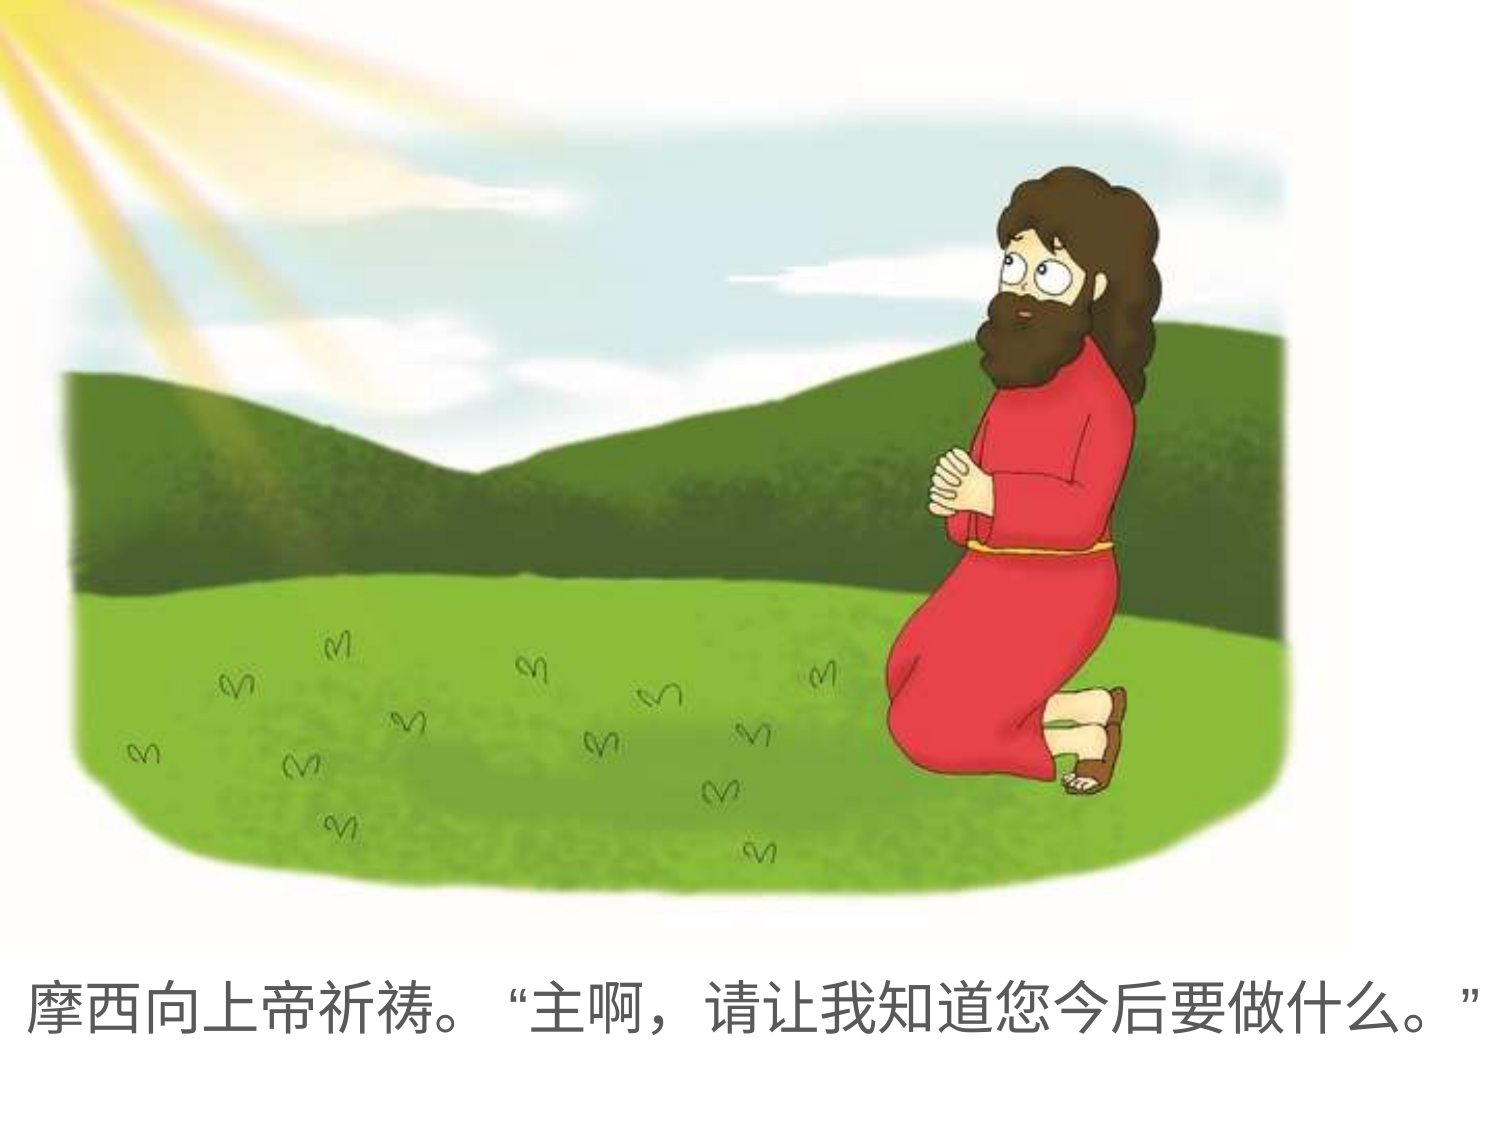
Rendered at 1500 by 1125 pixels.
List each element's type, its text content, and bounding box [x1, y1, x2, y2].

text_box 摩西向上帝祈祷。 “主啊，请让我知道您今后要做什么。” [11, 964, 1498, 1049]
picture [0, 0, 1348, 953]
